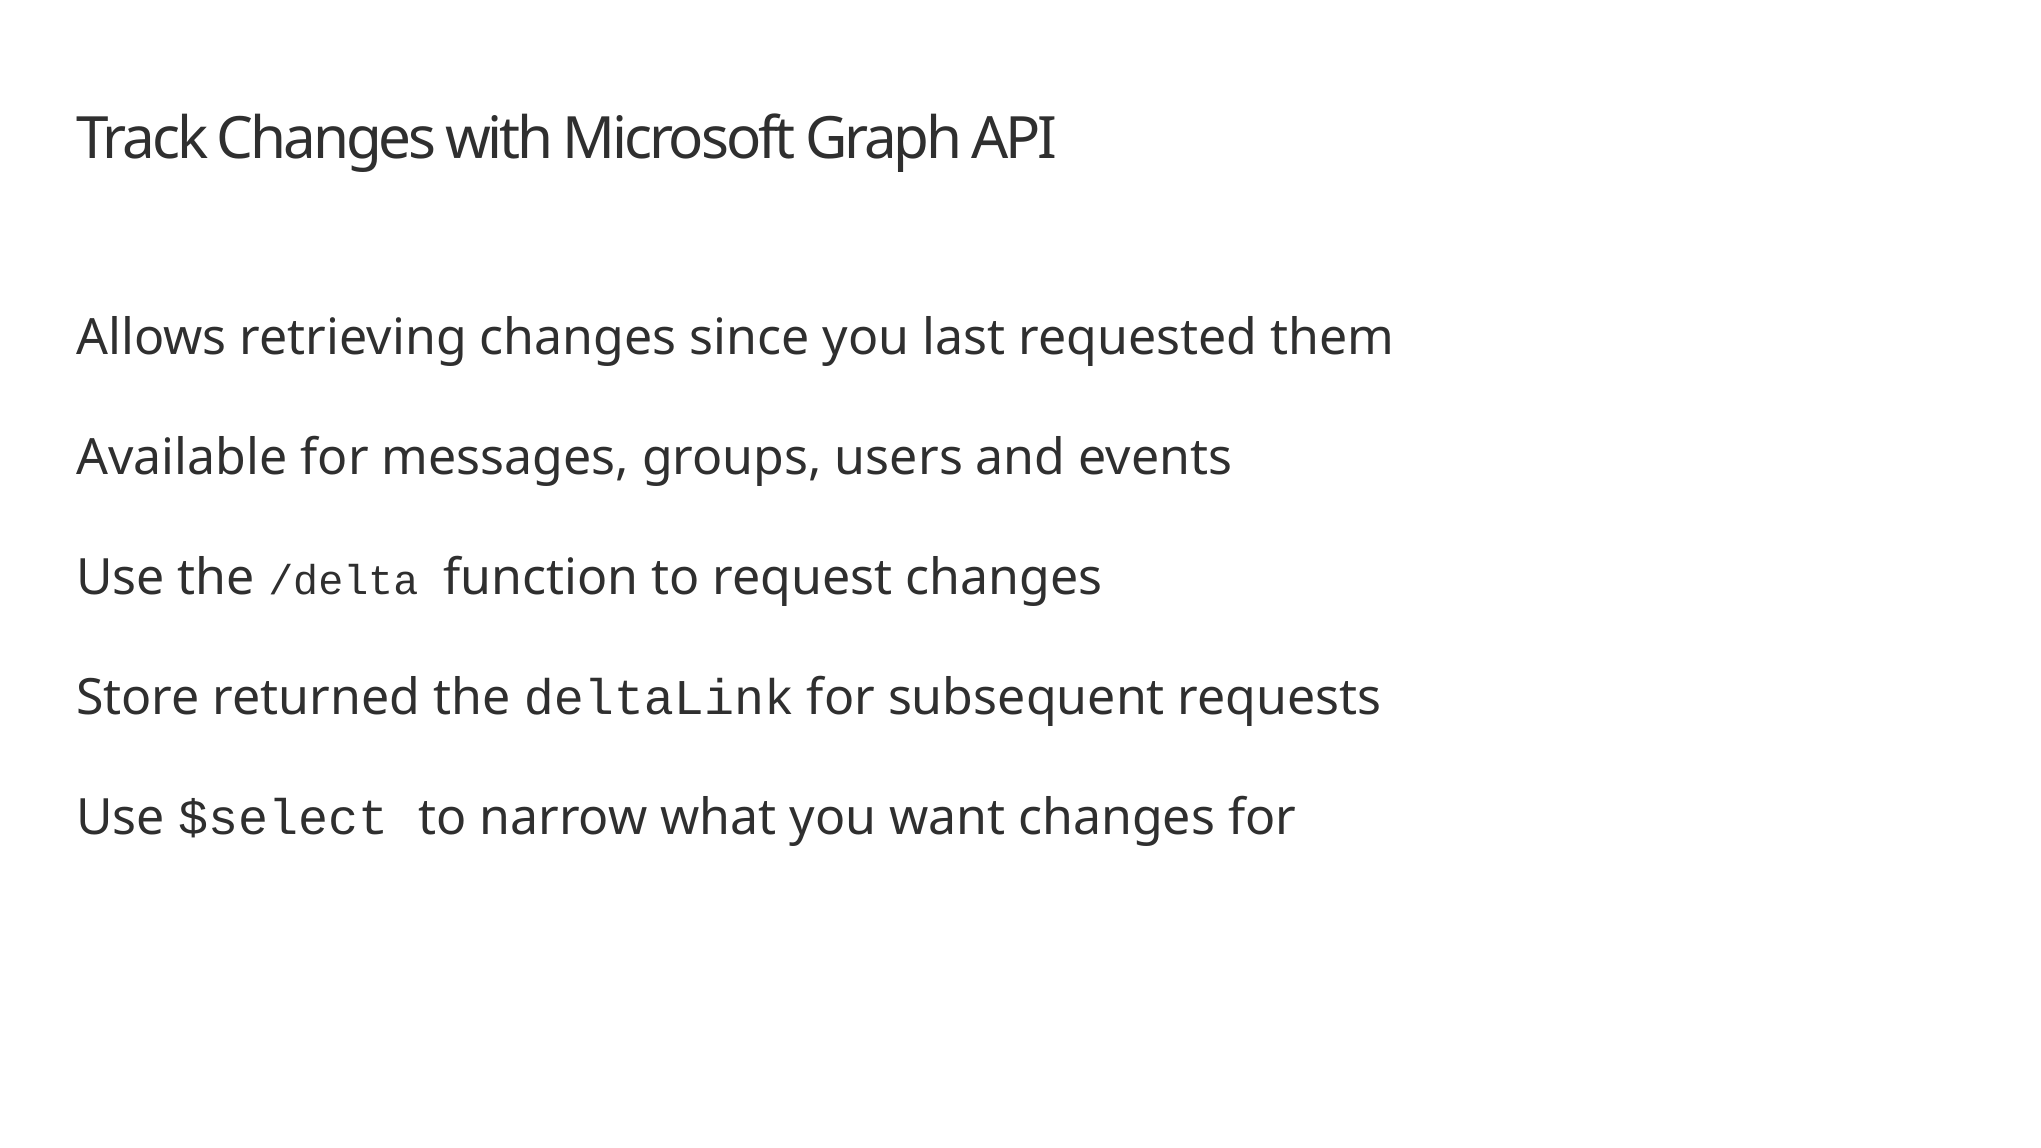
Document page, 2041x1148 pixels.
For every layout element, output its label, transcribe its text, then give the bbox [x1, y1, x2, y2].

title Track Changes with Microsoft Graph API [76, 103, 1969, 172]
list Allows retrieving changes since you last requested them Available for messages, groups, users and events Use the /delta function to request changes Store returned the deltaLink for subsequent requests Use $select to narrow what you want changes for [76, 314, 1969, 1055]
